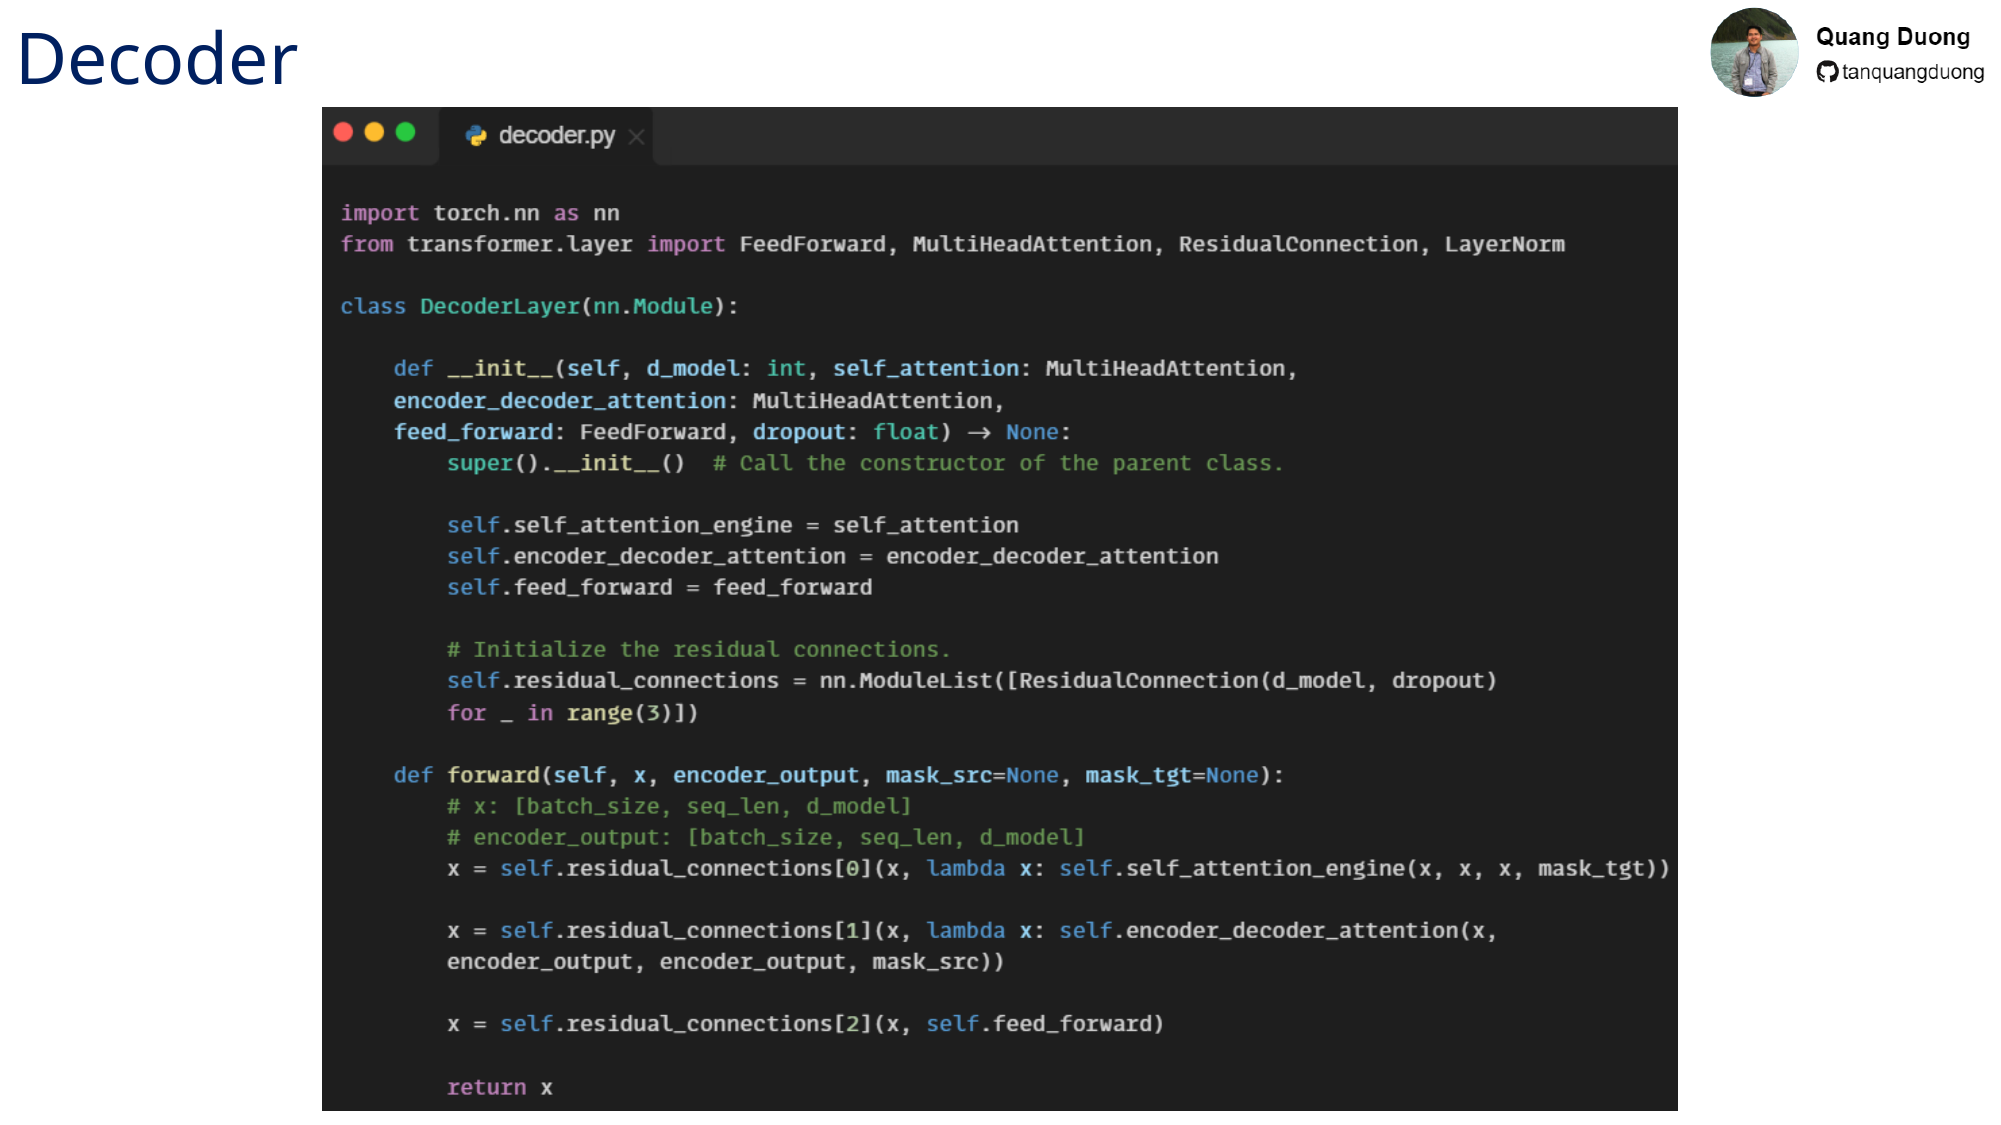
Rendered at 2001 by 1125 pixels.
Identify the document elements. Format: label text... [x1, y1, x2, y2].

picture [1704, 6, 1986, 101]
text_box Decoder [0, 13, 394, 108]
picture [321, 107, 1679, 1112]
